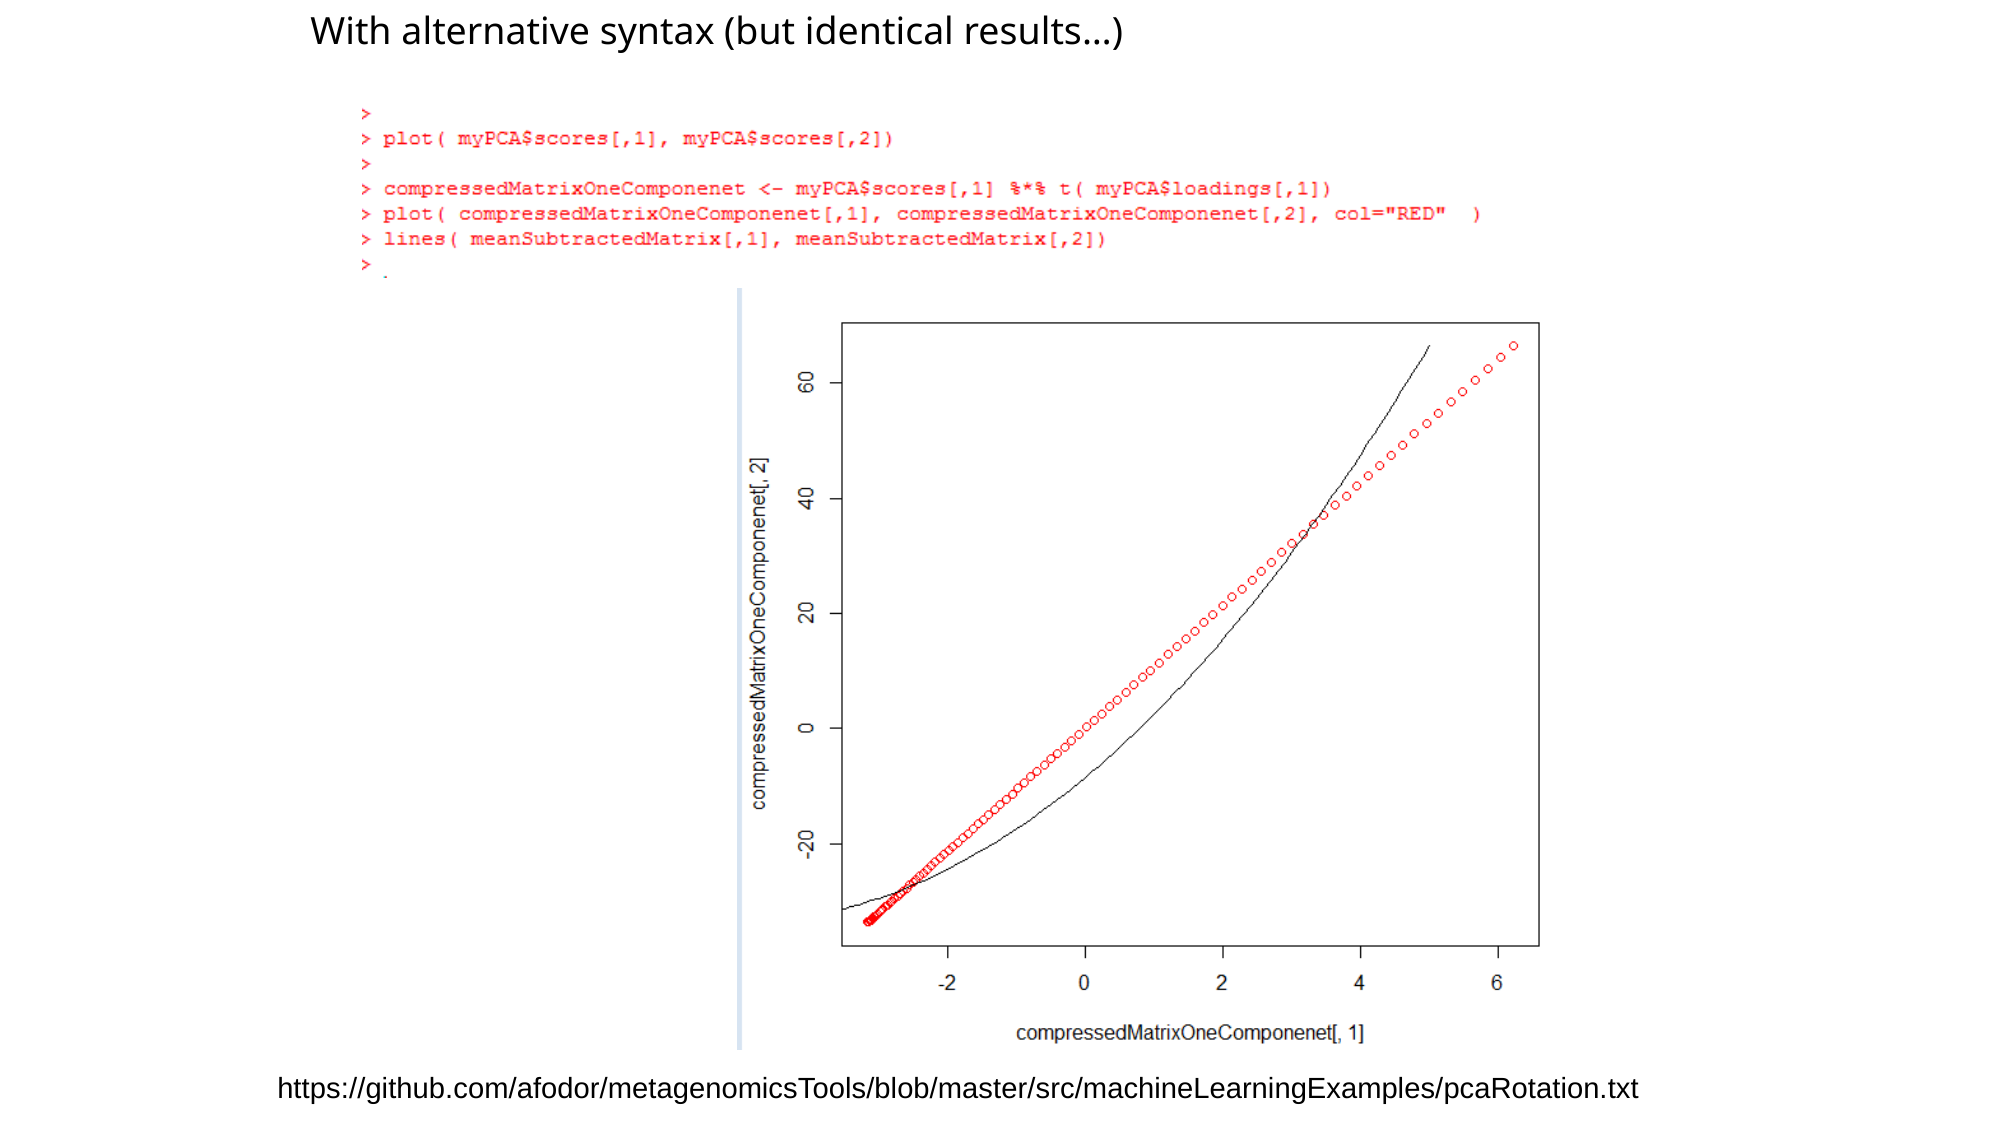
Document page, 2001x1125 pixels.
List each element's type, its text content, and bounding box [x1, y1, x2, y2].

picture [361, 99, 1542, 279]
picture [736, 287, 1551, 1051]
text_box With alternative syntax (but identical results…) [295, 0, 1139, 60]
text_box https://github.com/afodor/metagenomicsTools/blob/master/src/machineLearningExamples/pcaRotation.txt [262, 1061, 2000, 1112]
